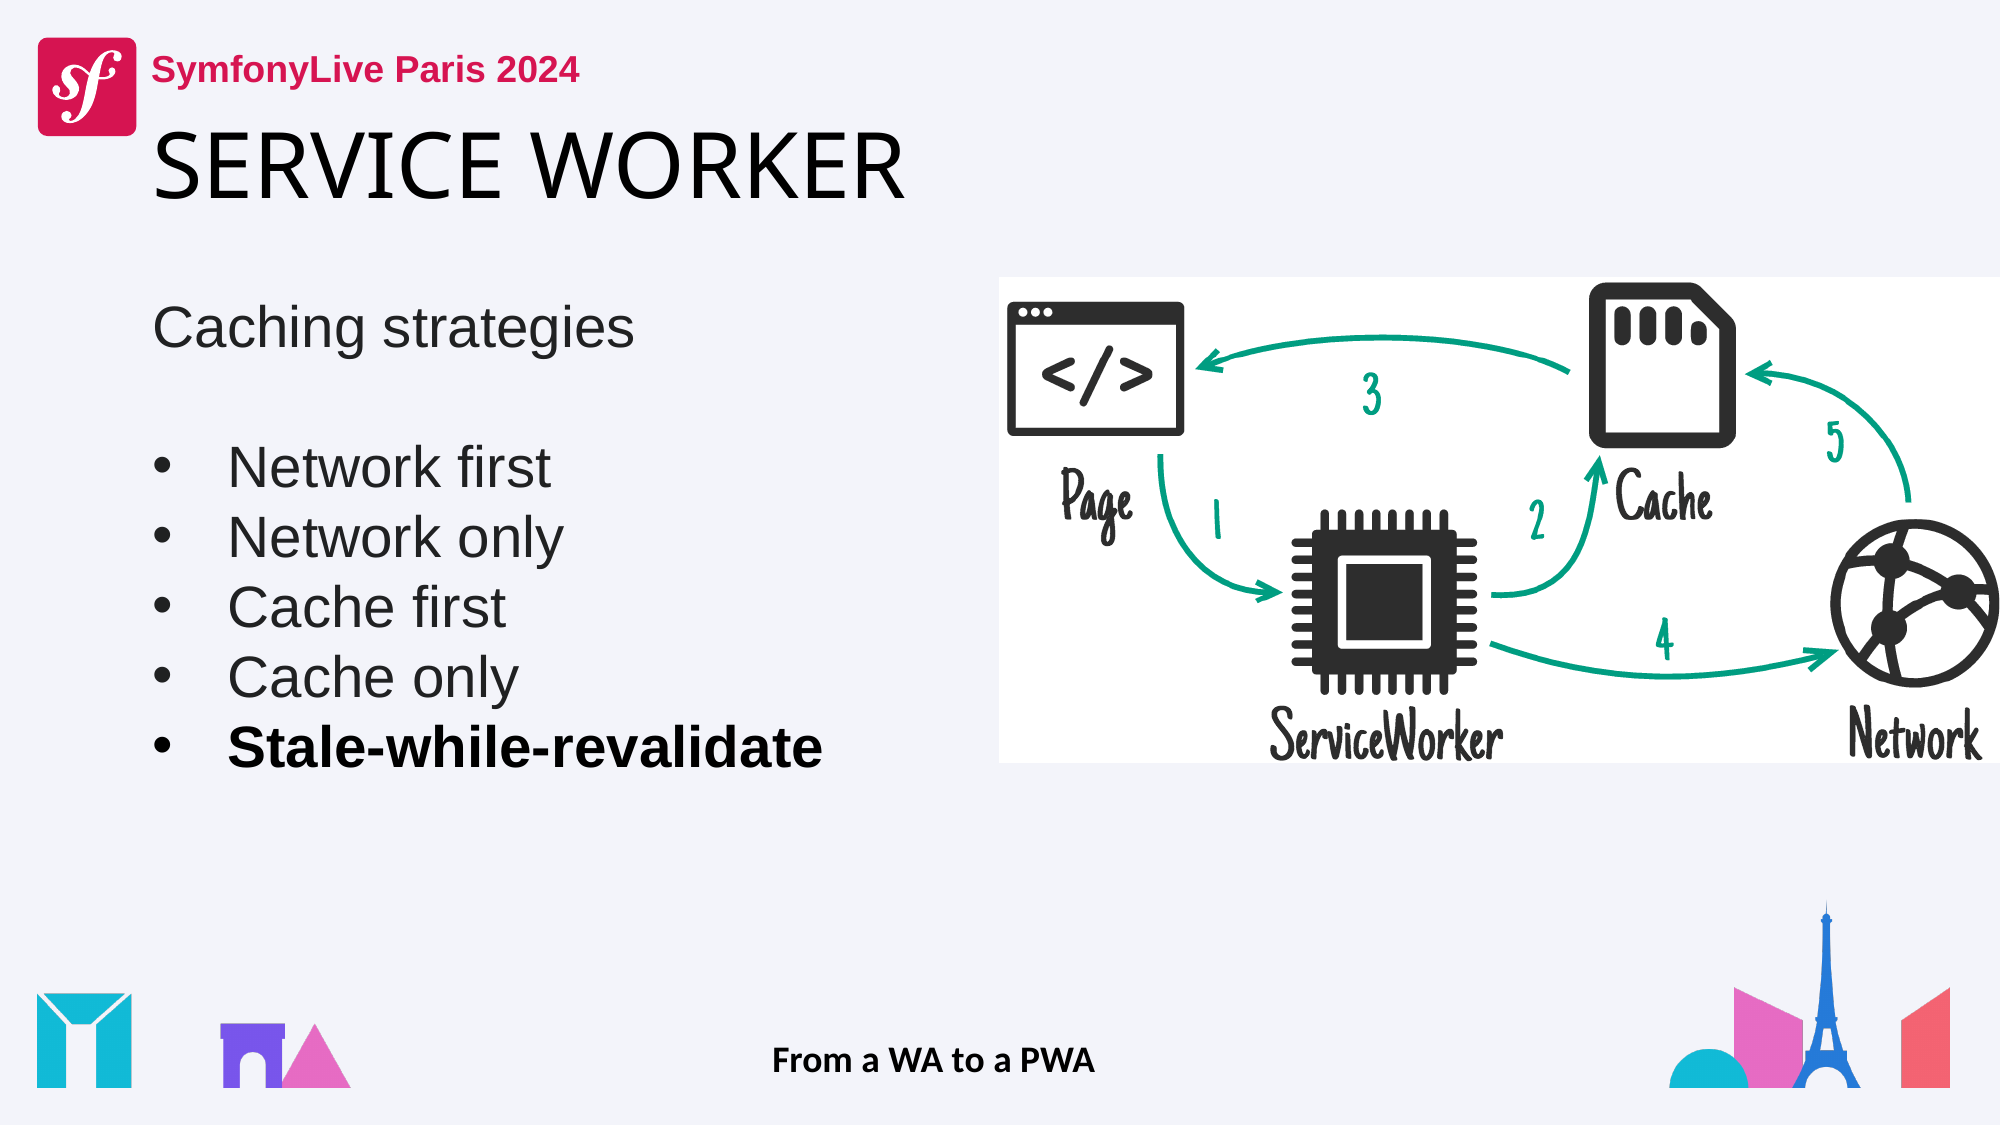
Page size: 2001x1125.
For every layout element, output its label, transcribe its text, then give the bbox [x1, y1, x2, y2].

text_box Caching strategies Network first Network only Cache first Cache only Stale-while-revalidate [137, 281, 1398, 857]
picture [1558, 899, 1950, 1088]
picture [37, 899, 429, 1088]
picture [999, 277, 2000, 763]
title SERVICE WORKER [137, 59, 1720, 278]
